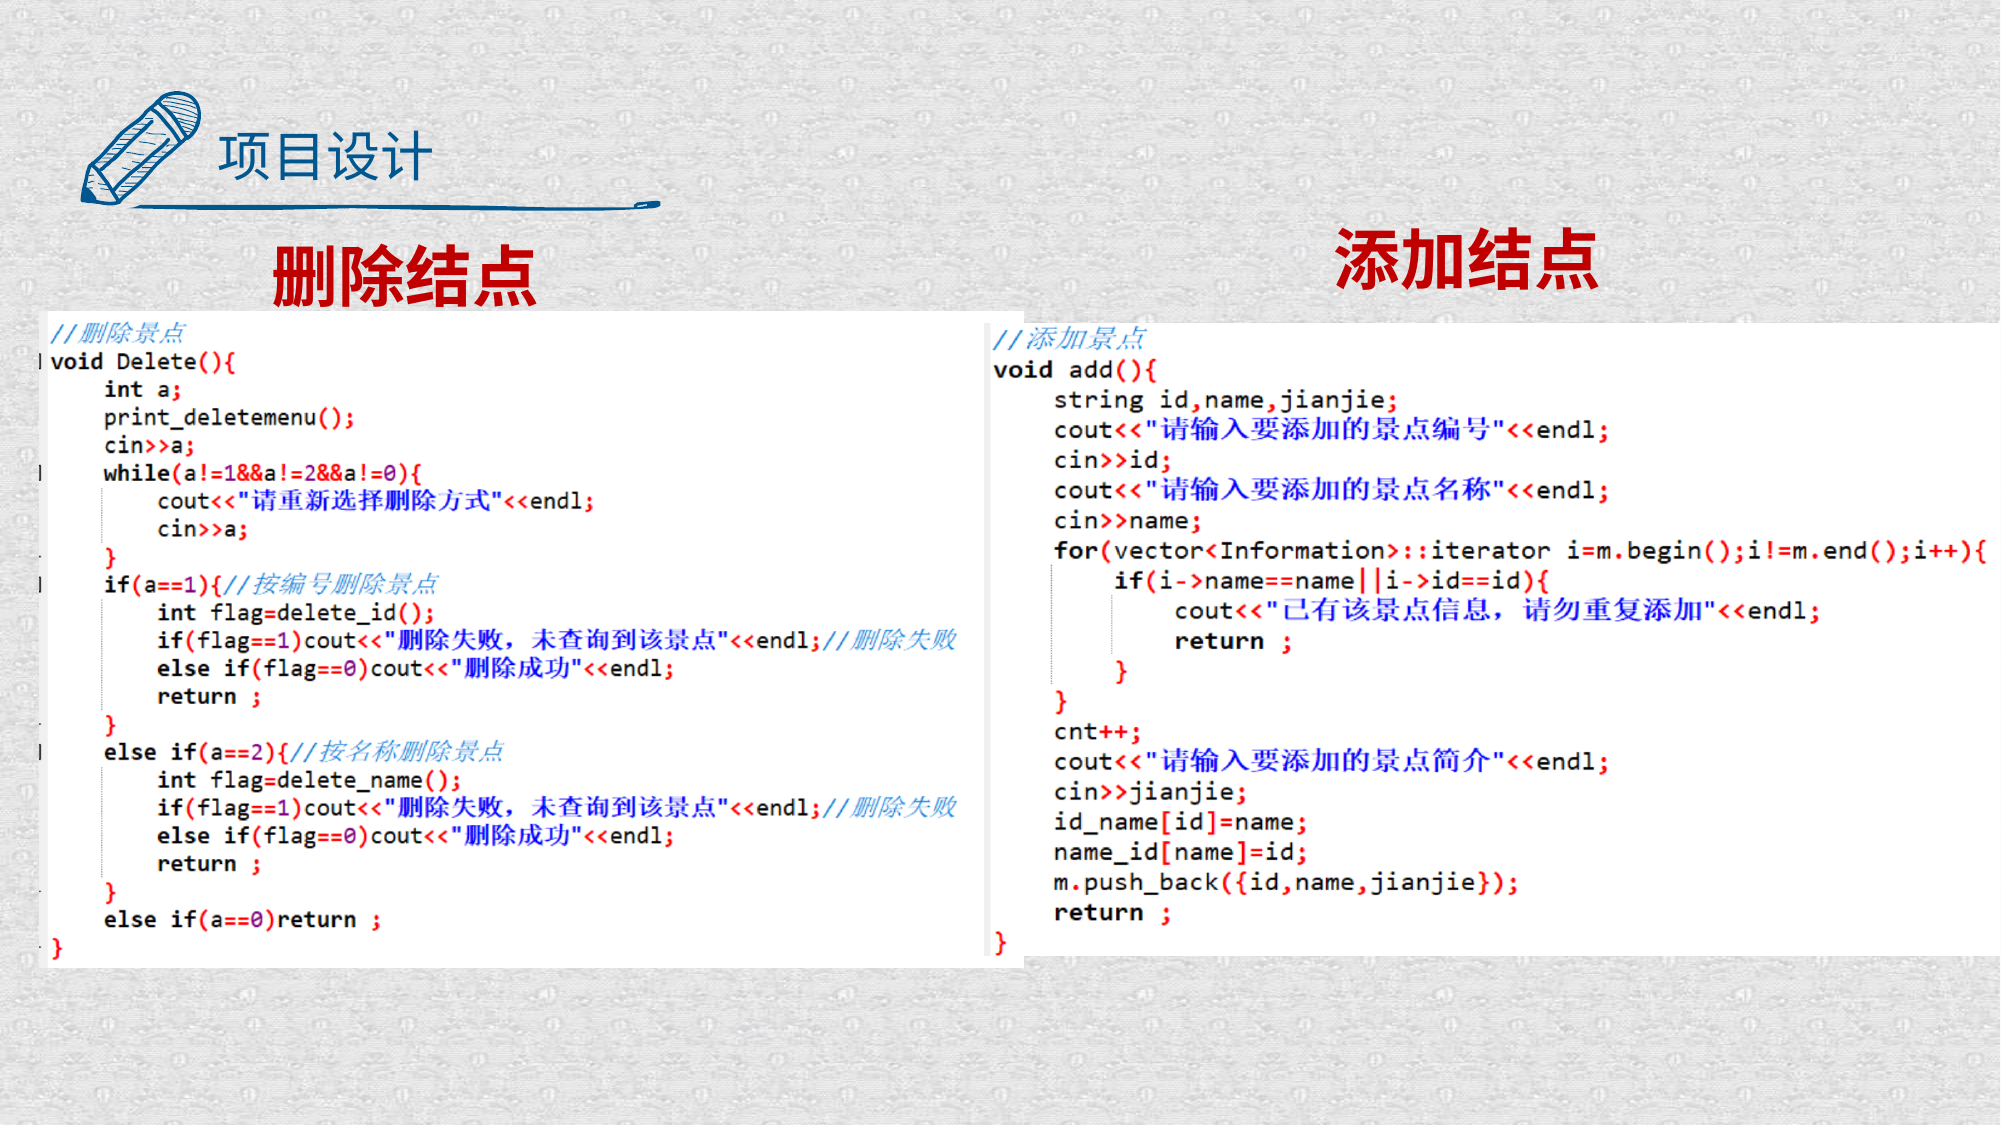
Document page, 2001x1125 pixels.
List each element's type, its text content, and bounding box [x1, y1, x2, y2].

text_box 添加结点 [1319, 210, 1616, 306]
picture [0, 0, 2001, 1125]
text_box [80, 91, 661, 211]
text_box 删除结点 [257, 227, 554, 311]
